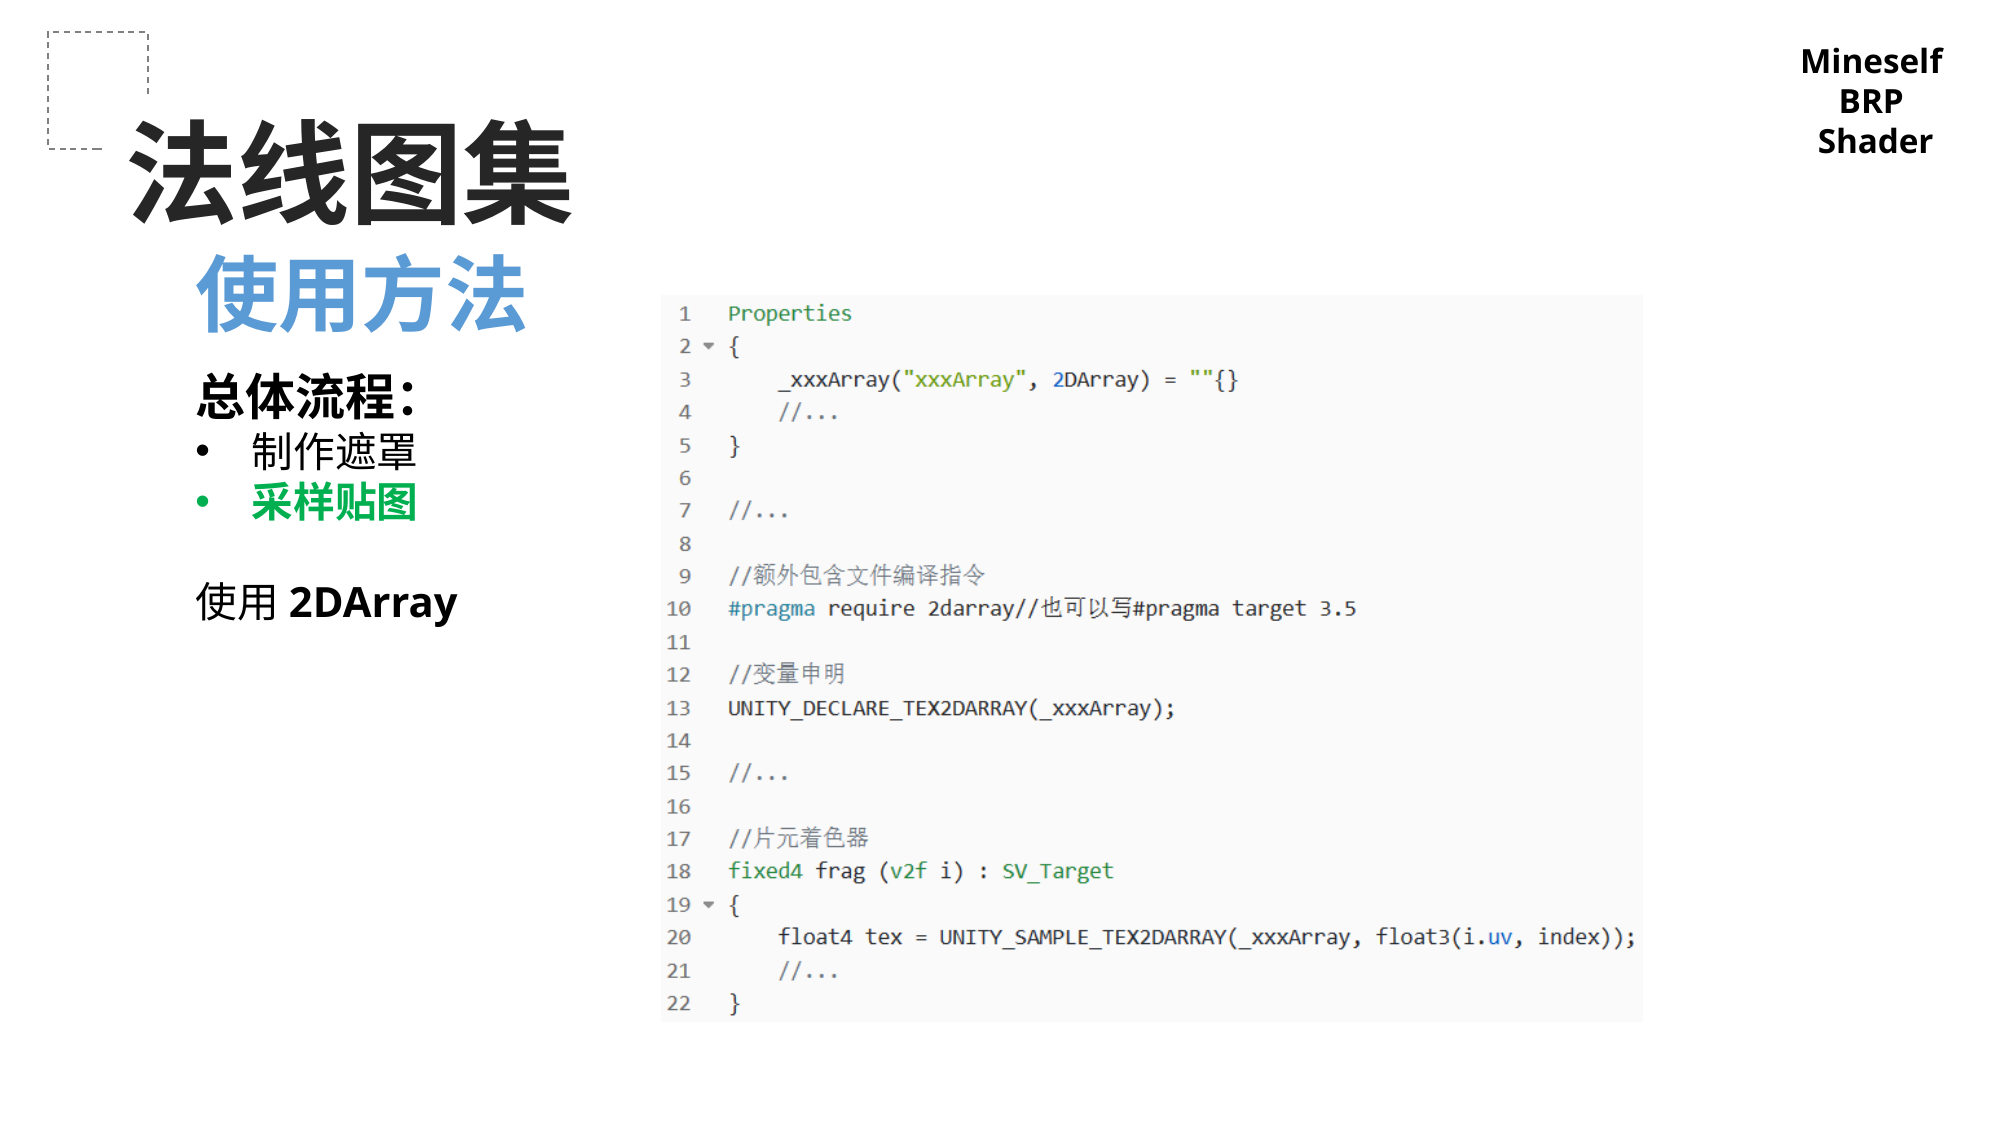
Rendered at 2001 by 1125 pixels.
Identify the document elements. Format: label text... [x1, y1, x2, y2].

picture [661, 295, 1643, 1022]
text_box Mineself BRP Shader [1788, 40, 1964, 160]
text_box 使用方法 [195, 242, 615, 343]
text_box 总体流程： 制作遮罩 采样贴图 使用2DArray [195, 365, 503, 676]
text_box [103, 96, 196, 173]
text_box [47, 31, 149, 150]
text_box 法线图集 [125, 103, 1022, 239]
